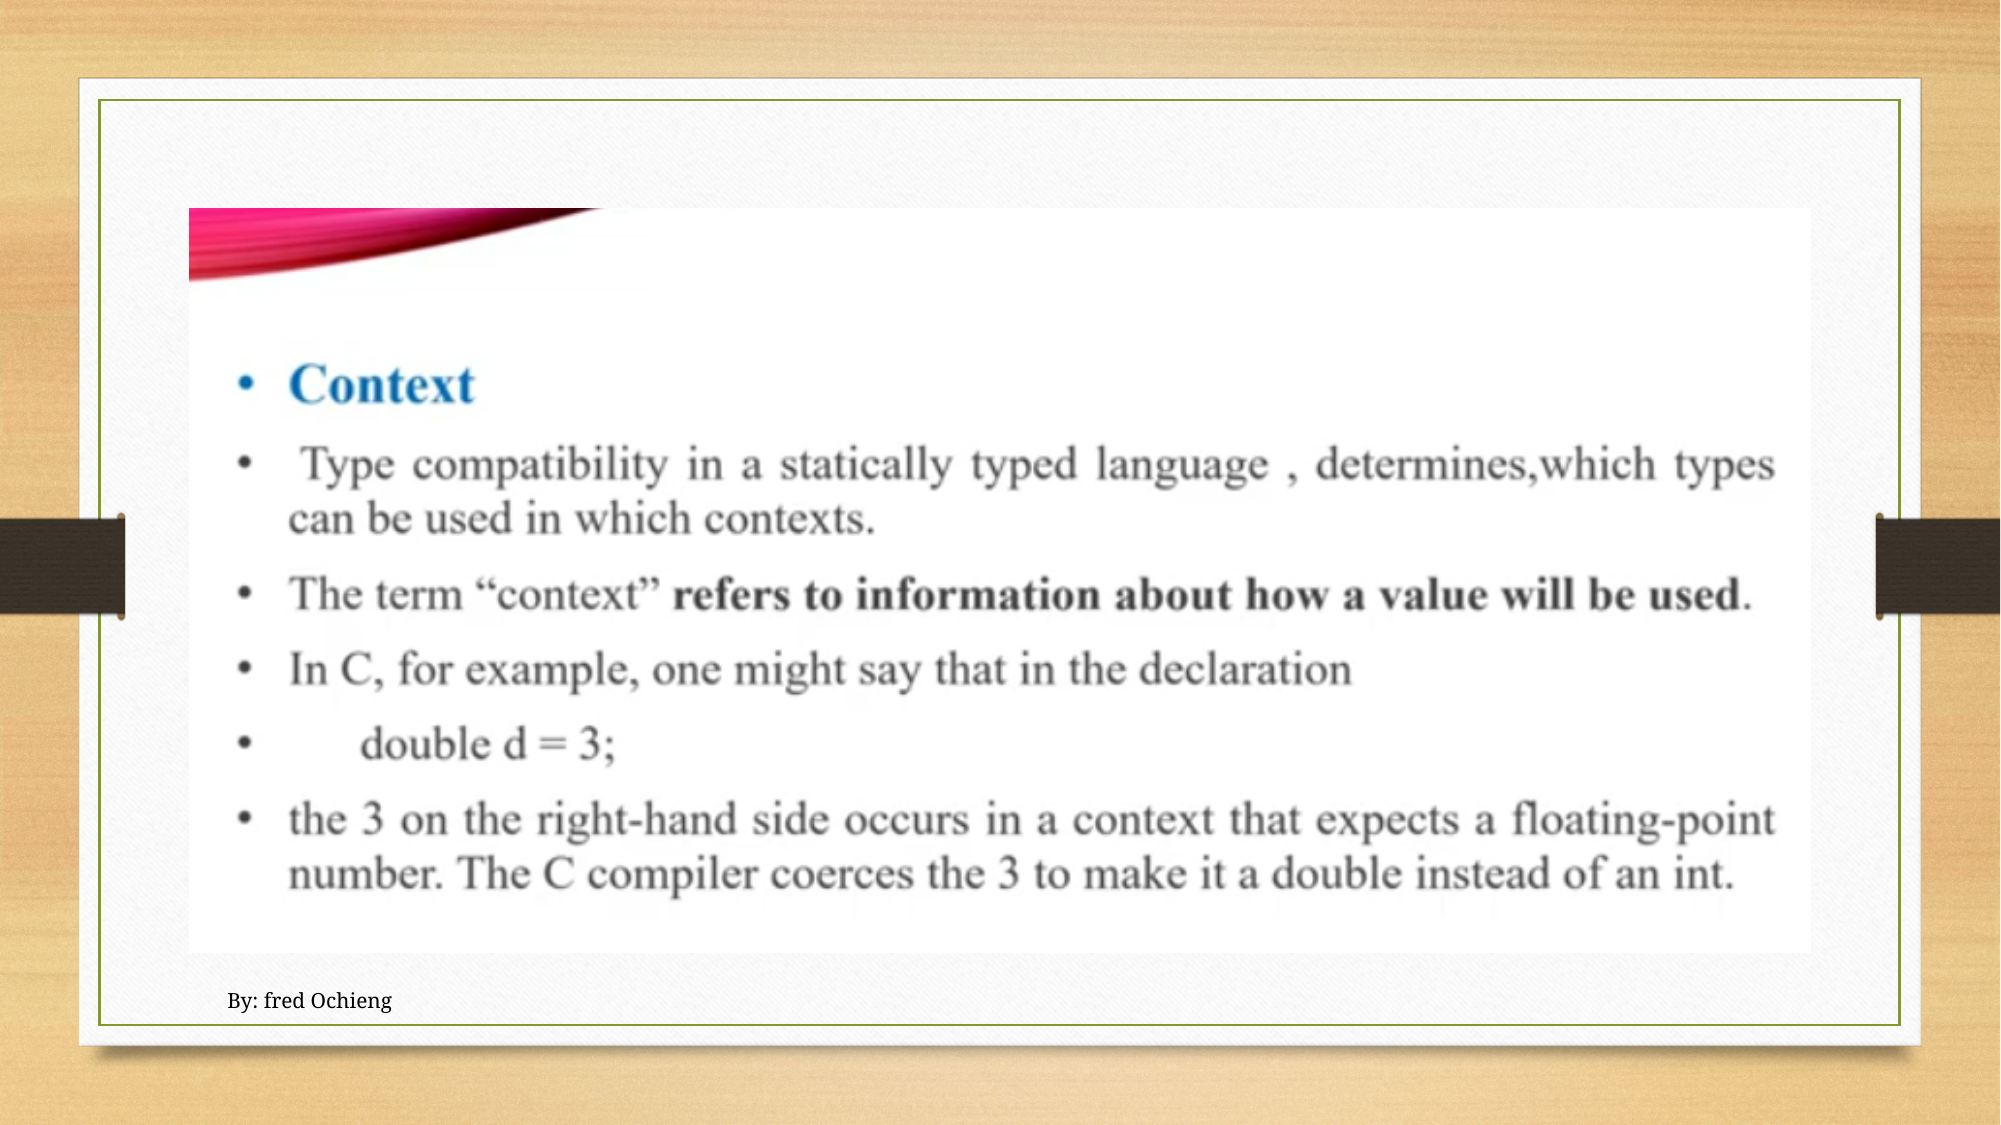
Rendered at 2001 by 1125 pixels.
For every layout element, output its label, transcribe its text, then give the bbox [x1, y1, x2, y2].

footer By: fred Ochieng [212, 979, 1411, 1025]
picture [0, 0, 2001, 1125]
